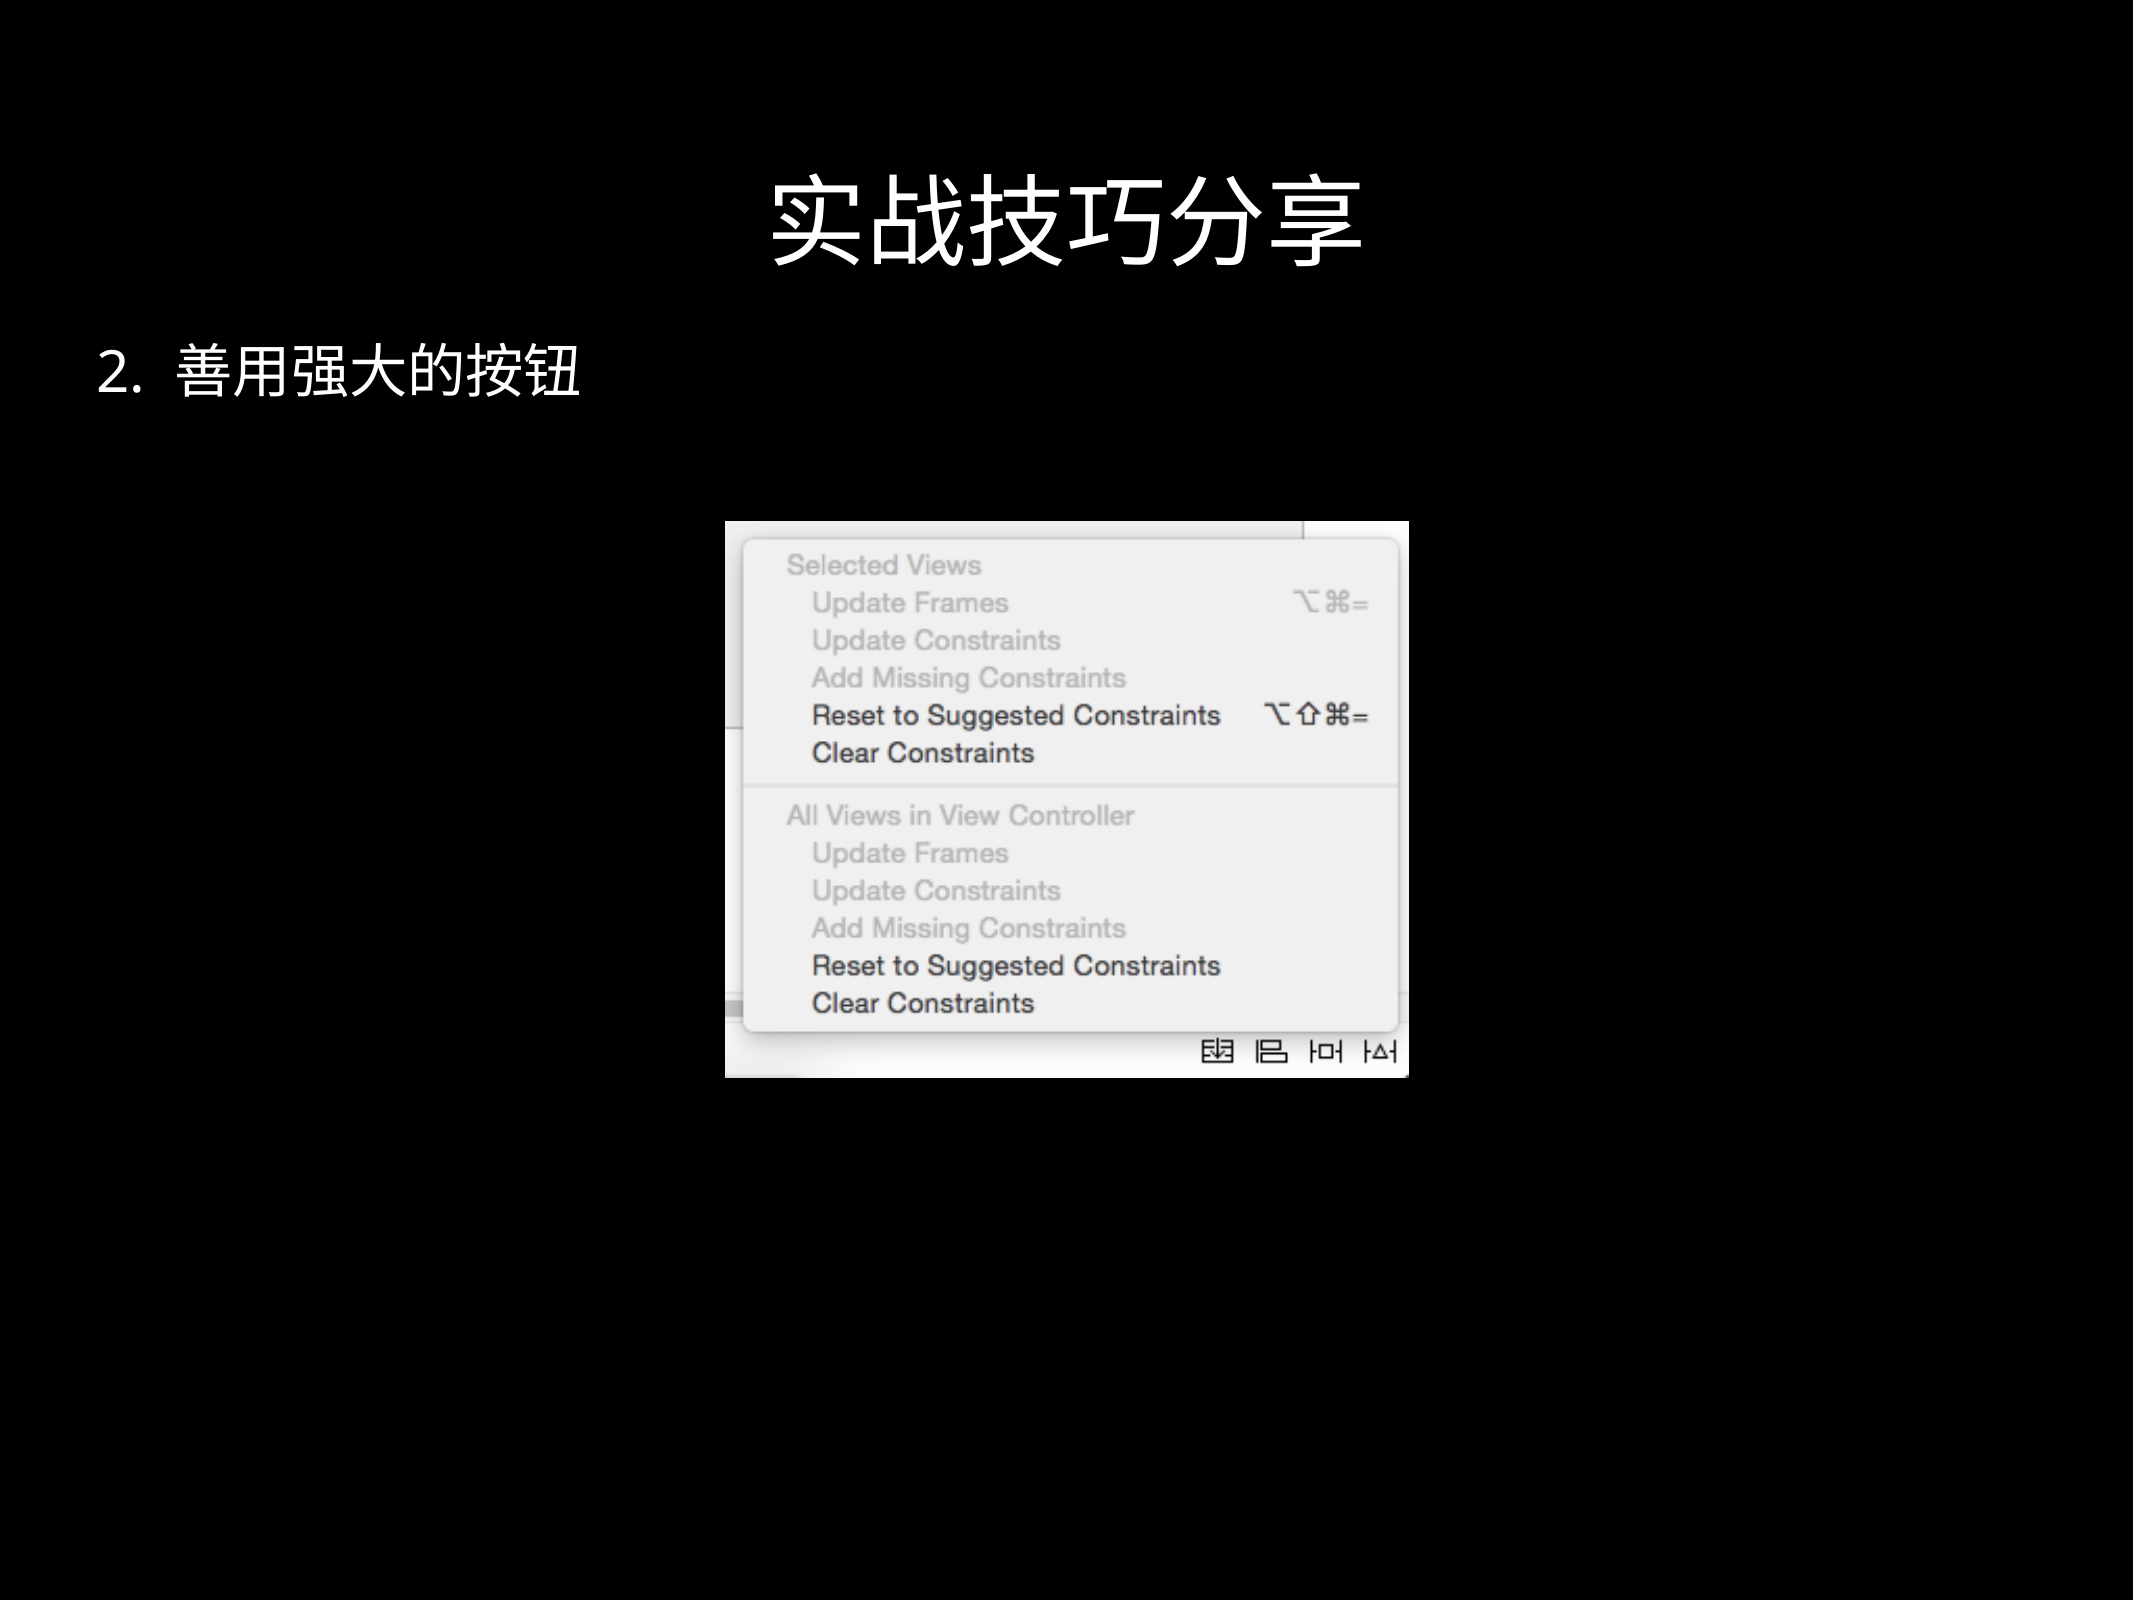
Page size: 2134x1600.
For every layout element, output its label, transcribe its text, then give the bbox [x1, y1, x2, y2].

picture [724, 521, 1409, 1079]
text_box 实战技巧分享 [156, 130, 1978, 307]
text_box 2. 善用强大的按钮 [88, 325, 591, 412]
